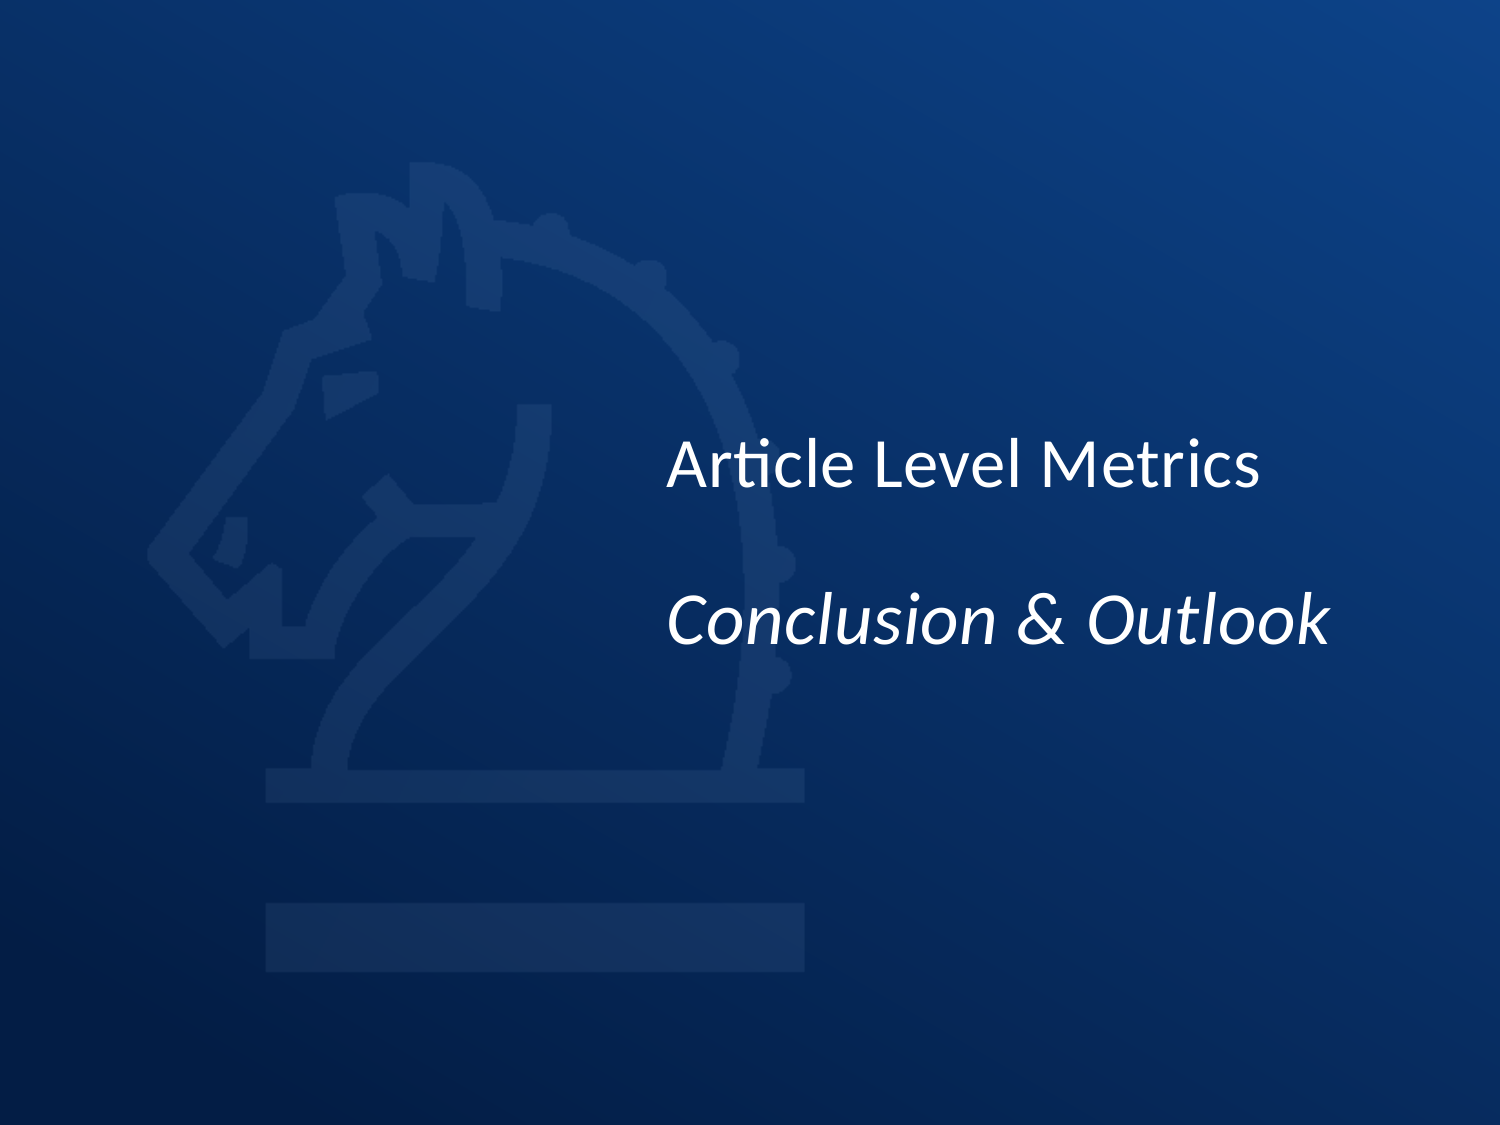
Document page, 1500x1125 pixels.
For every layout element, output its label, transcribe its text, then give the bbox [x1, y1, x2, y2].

title Article Level Metrics Conclusion & Outlook [666, 426, 1412, 583]
